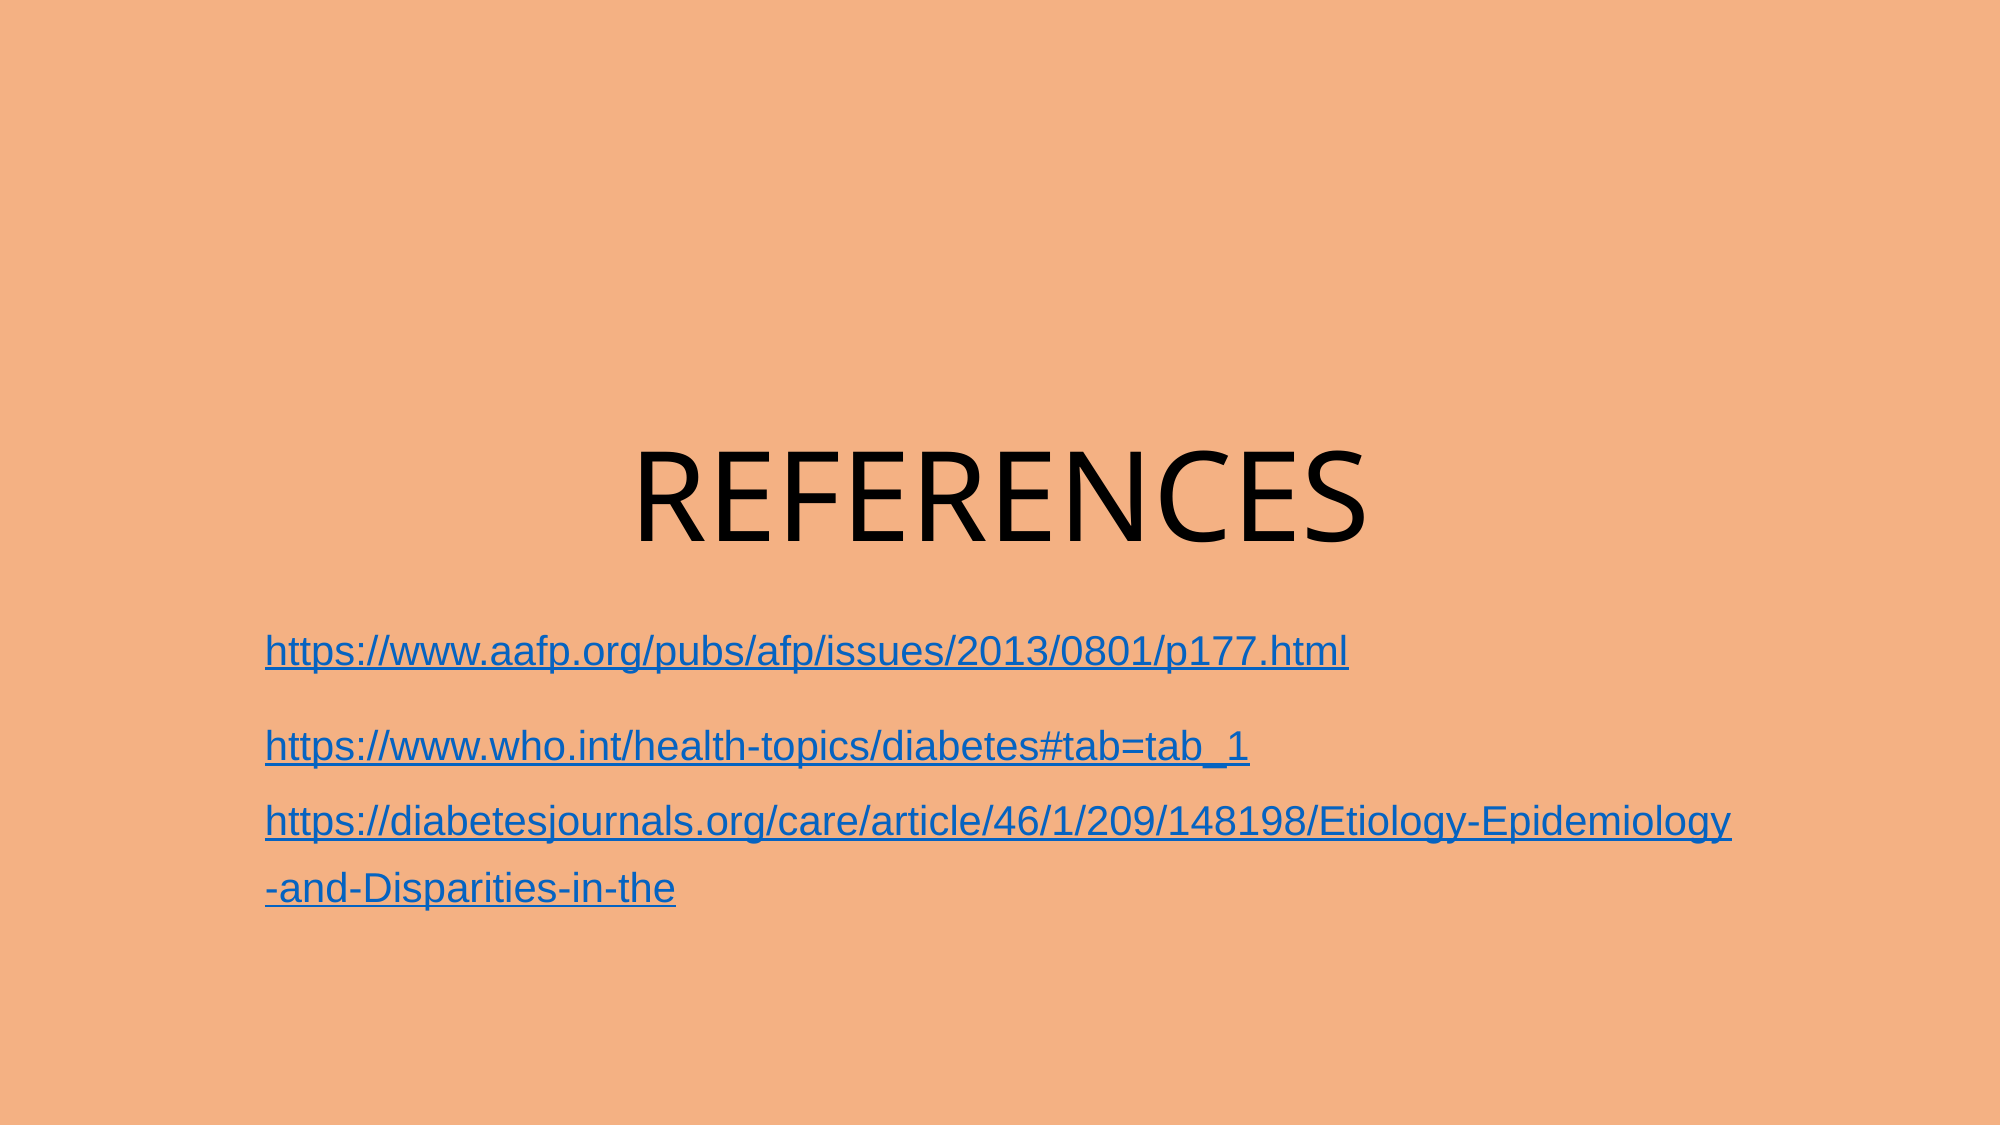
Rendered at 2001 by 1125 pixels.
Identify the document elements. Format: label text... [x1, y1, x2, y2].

title REFERENCES [249, 184, 1750, 576]
subtitle https://www.aafp.org/pubs/afp/issues/2013/0801/p177.html https://www.who.int/health-topics/diabetes#tab=tab_1https://diabetesjournals.org/care/article/46/1/209/148198/Etiology-Epidemiology-and-Disparities-in-the [249, 590, 1750, 863]
